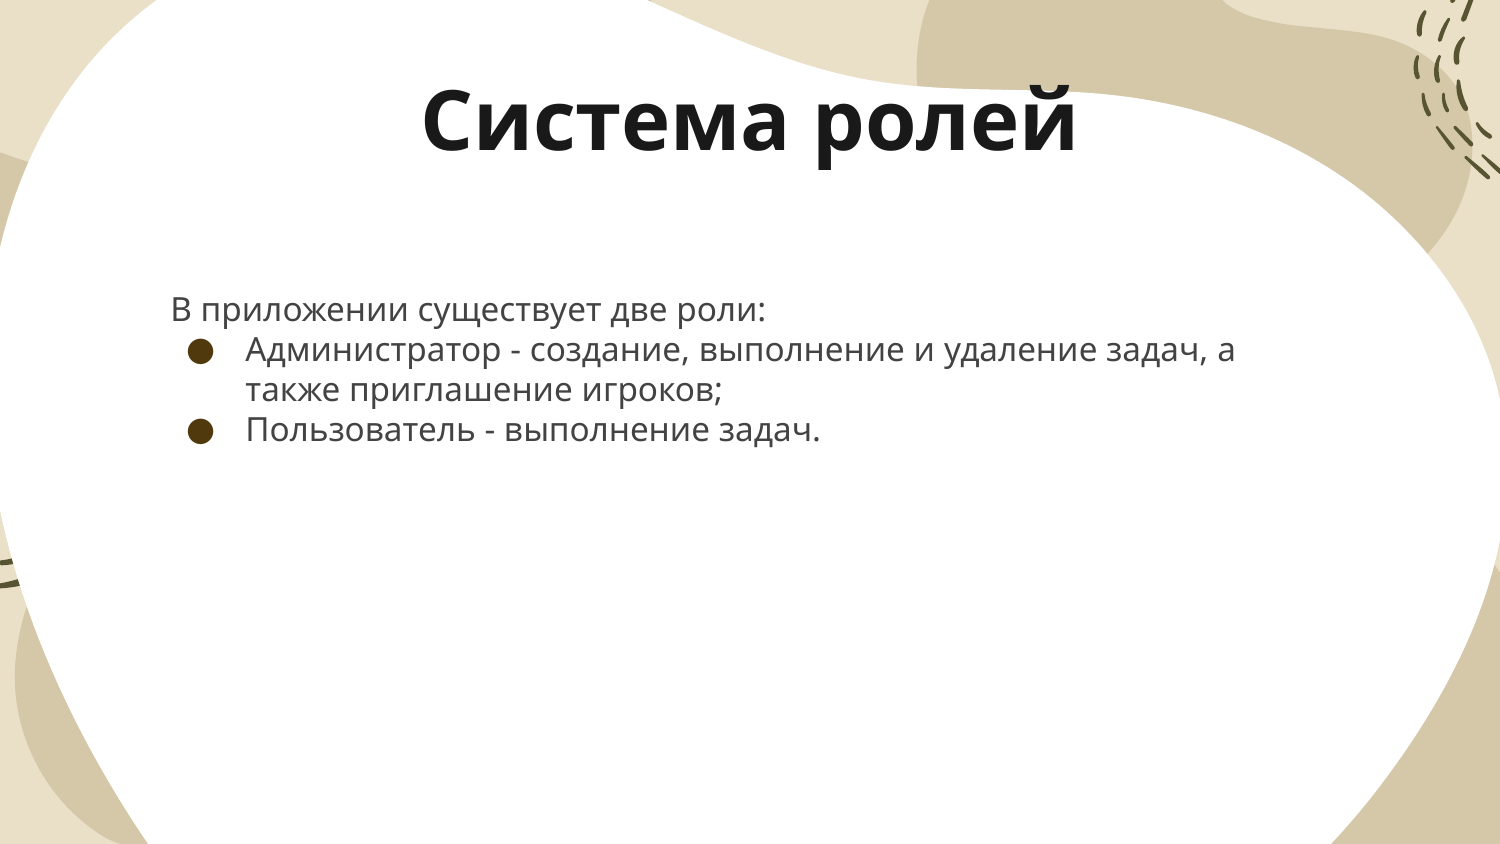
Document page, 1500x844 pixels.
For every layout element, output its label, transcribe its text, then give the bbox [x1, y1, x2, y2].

list В приложении существует две роли: Администратор - создание, выполнение и удаление задач, а также приглашение игроков; Пользователь - выполнение задач. [155, 227, 1345, 509]
title Система ролей [118, 70, 1382, 165]
